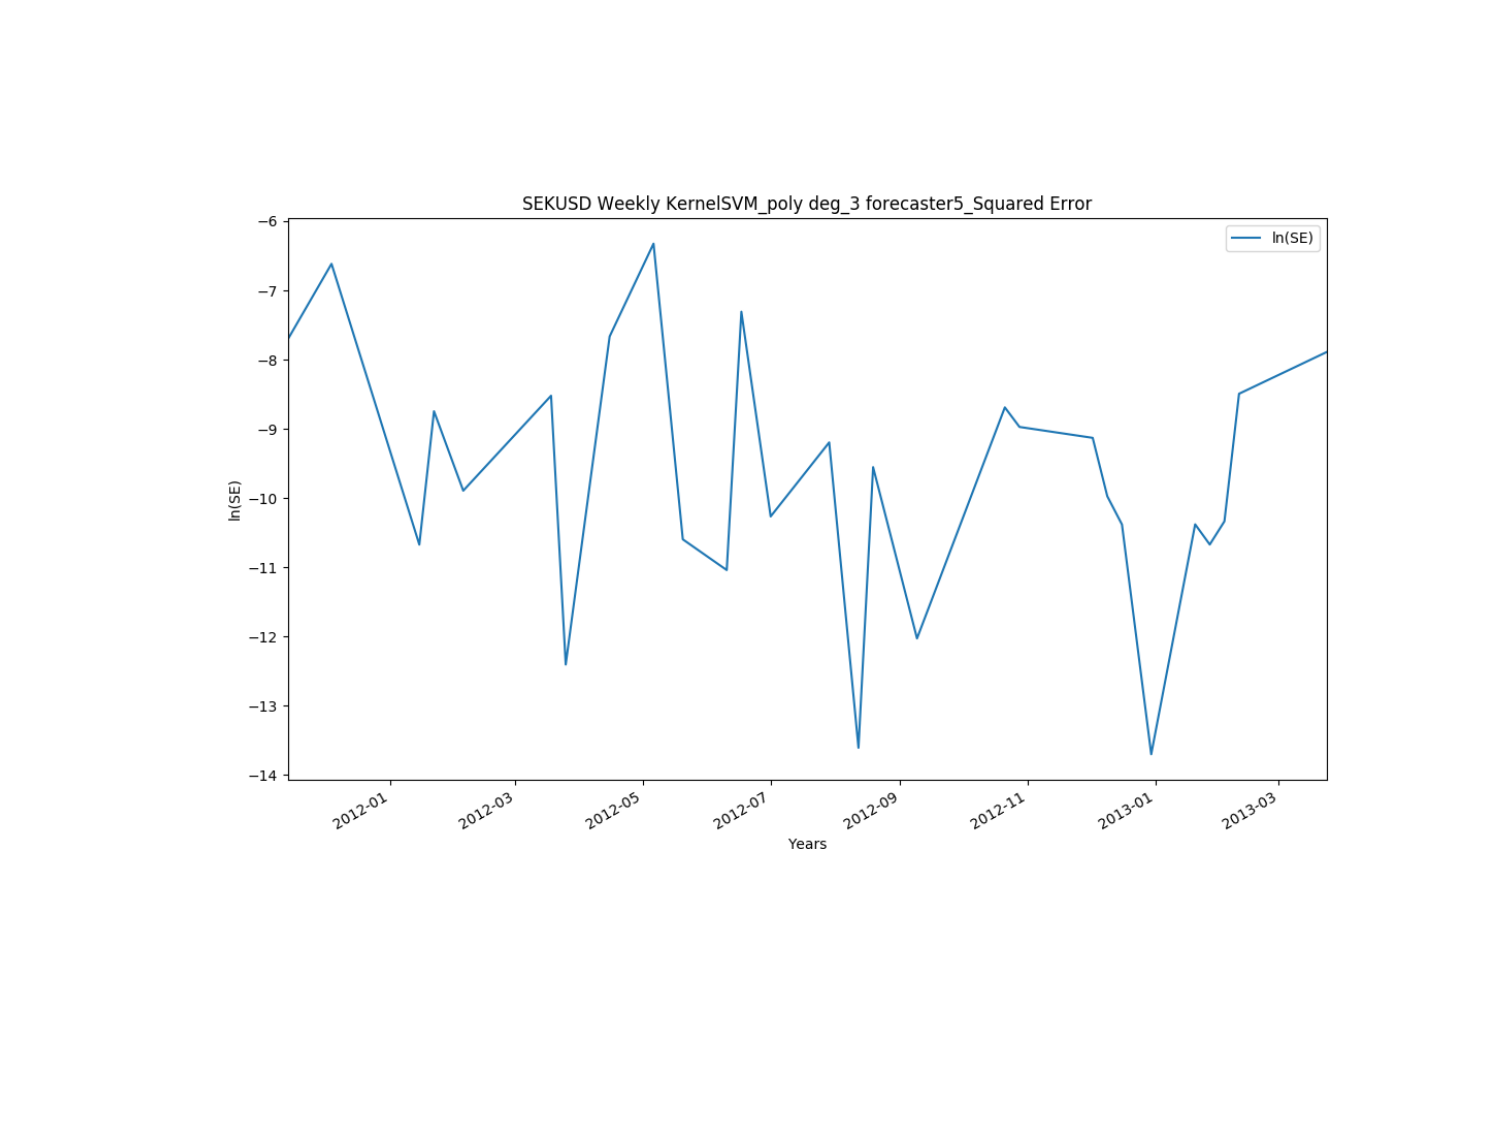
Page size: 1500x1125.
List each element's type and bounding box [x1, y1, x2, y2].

picture [119, 119, 1461, 946]
